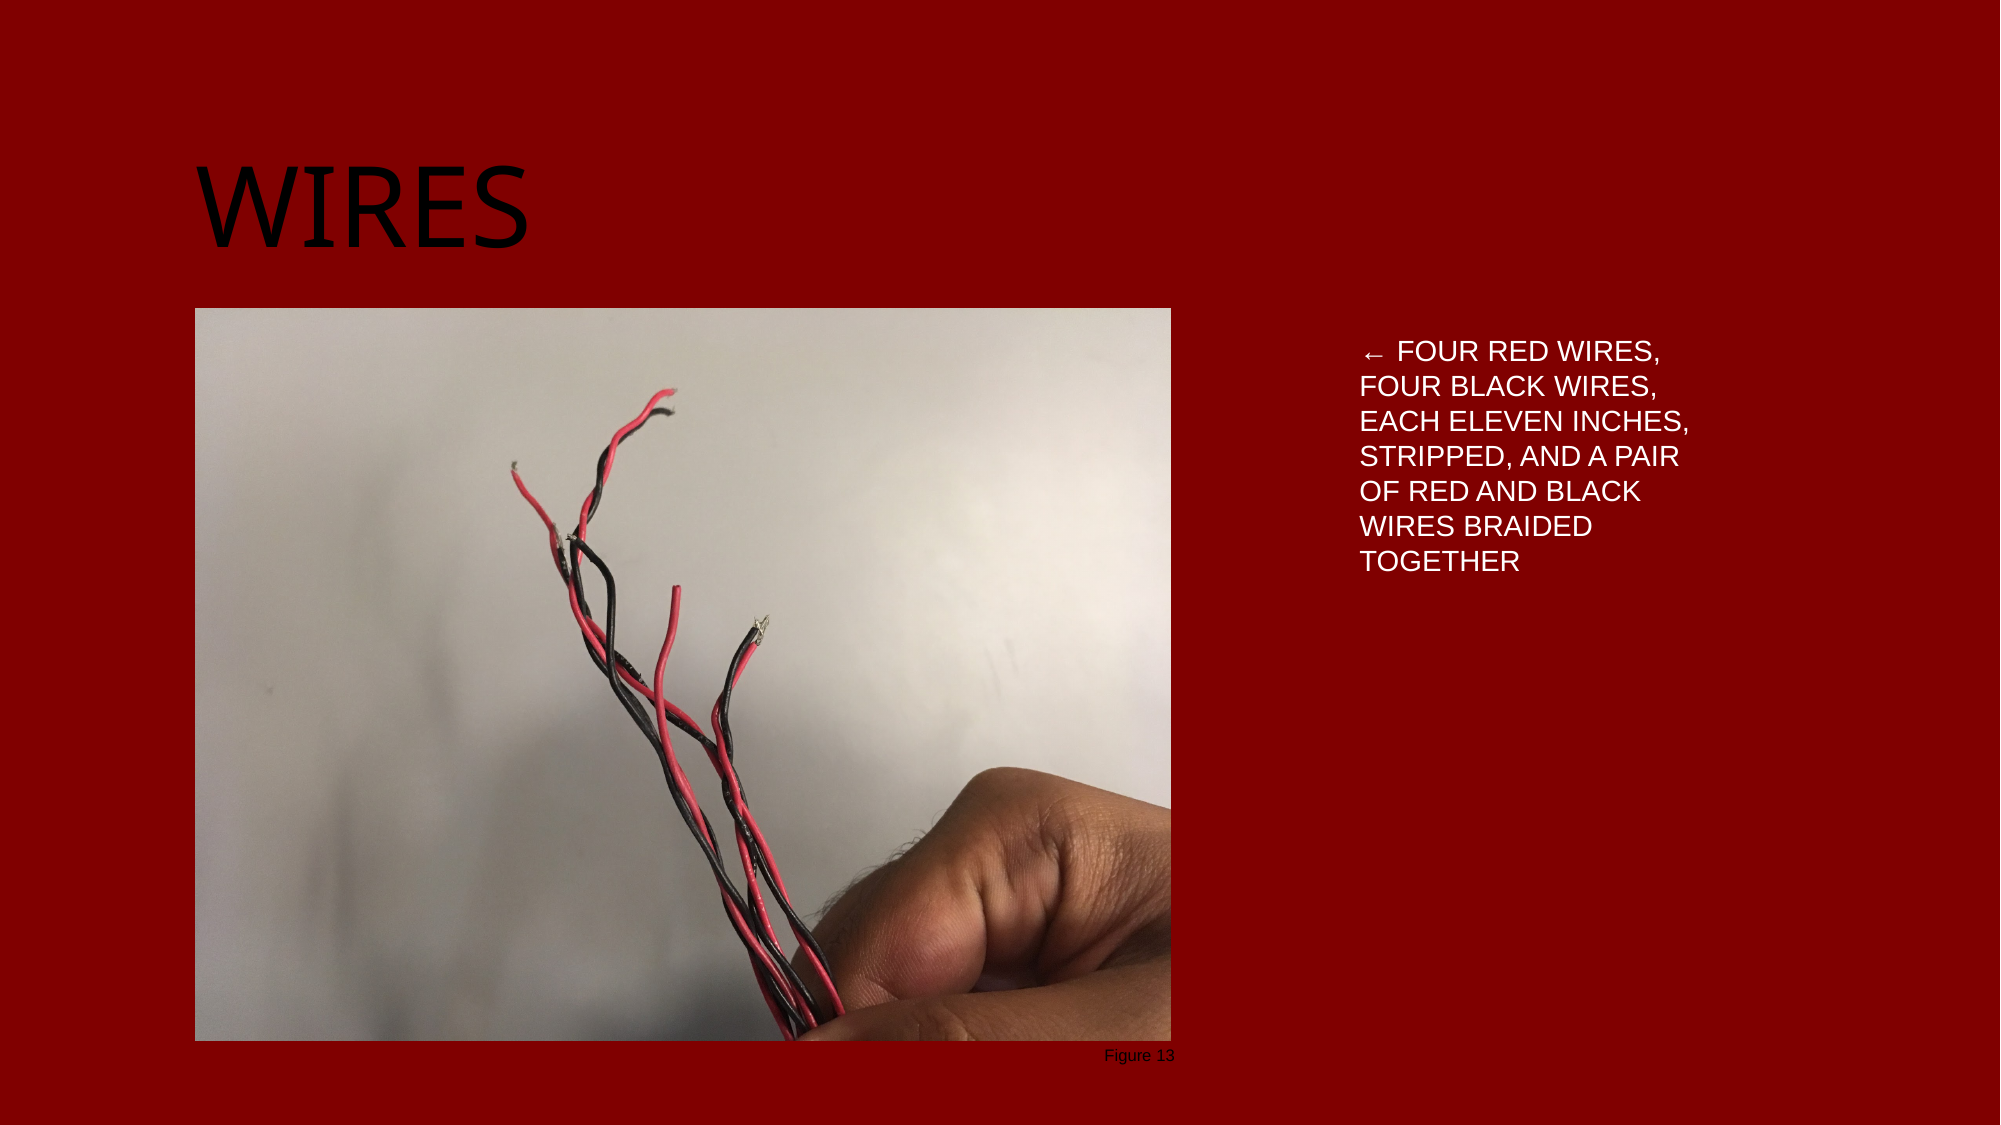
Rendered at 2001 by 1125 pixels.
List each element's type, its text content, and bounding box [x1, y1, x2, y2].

text_box ← FOUR RED WIRES, FOUR BLACK WIRES, EACH ELEVEN INCHES, STRIPPED, AND A PAIR OF RED AND BLACK WIRES BRAIDED TOGETHER [1344, 317, 1722, 757]
picture [195, 308, 1171, 1041]
title WIRES [175, 79, 1826, 344]
text_box Figure 13 [1089, 1029, 1300, 1067]
